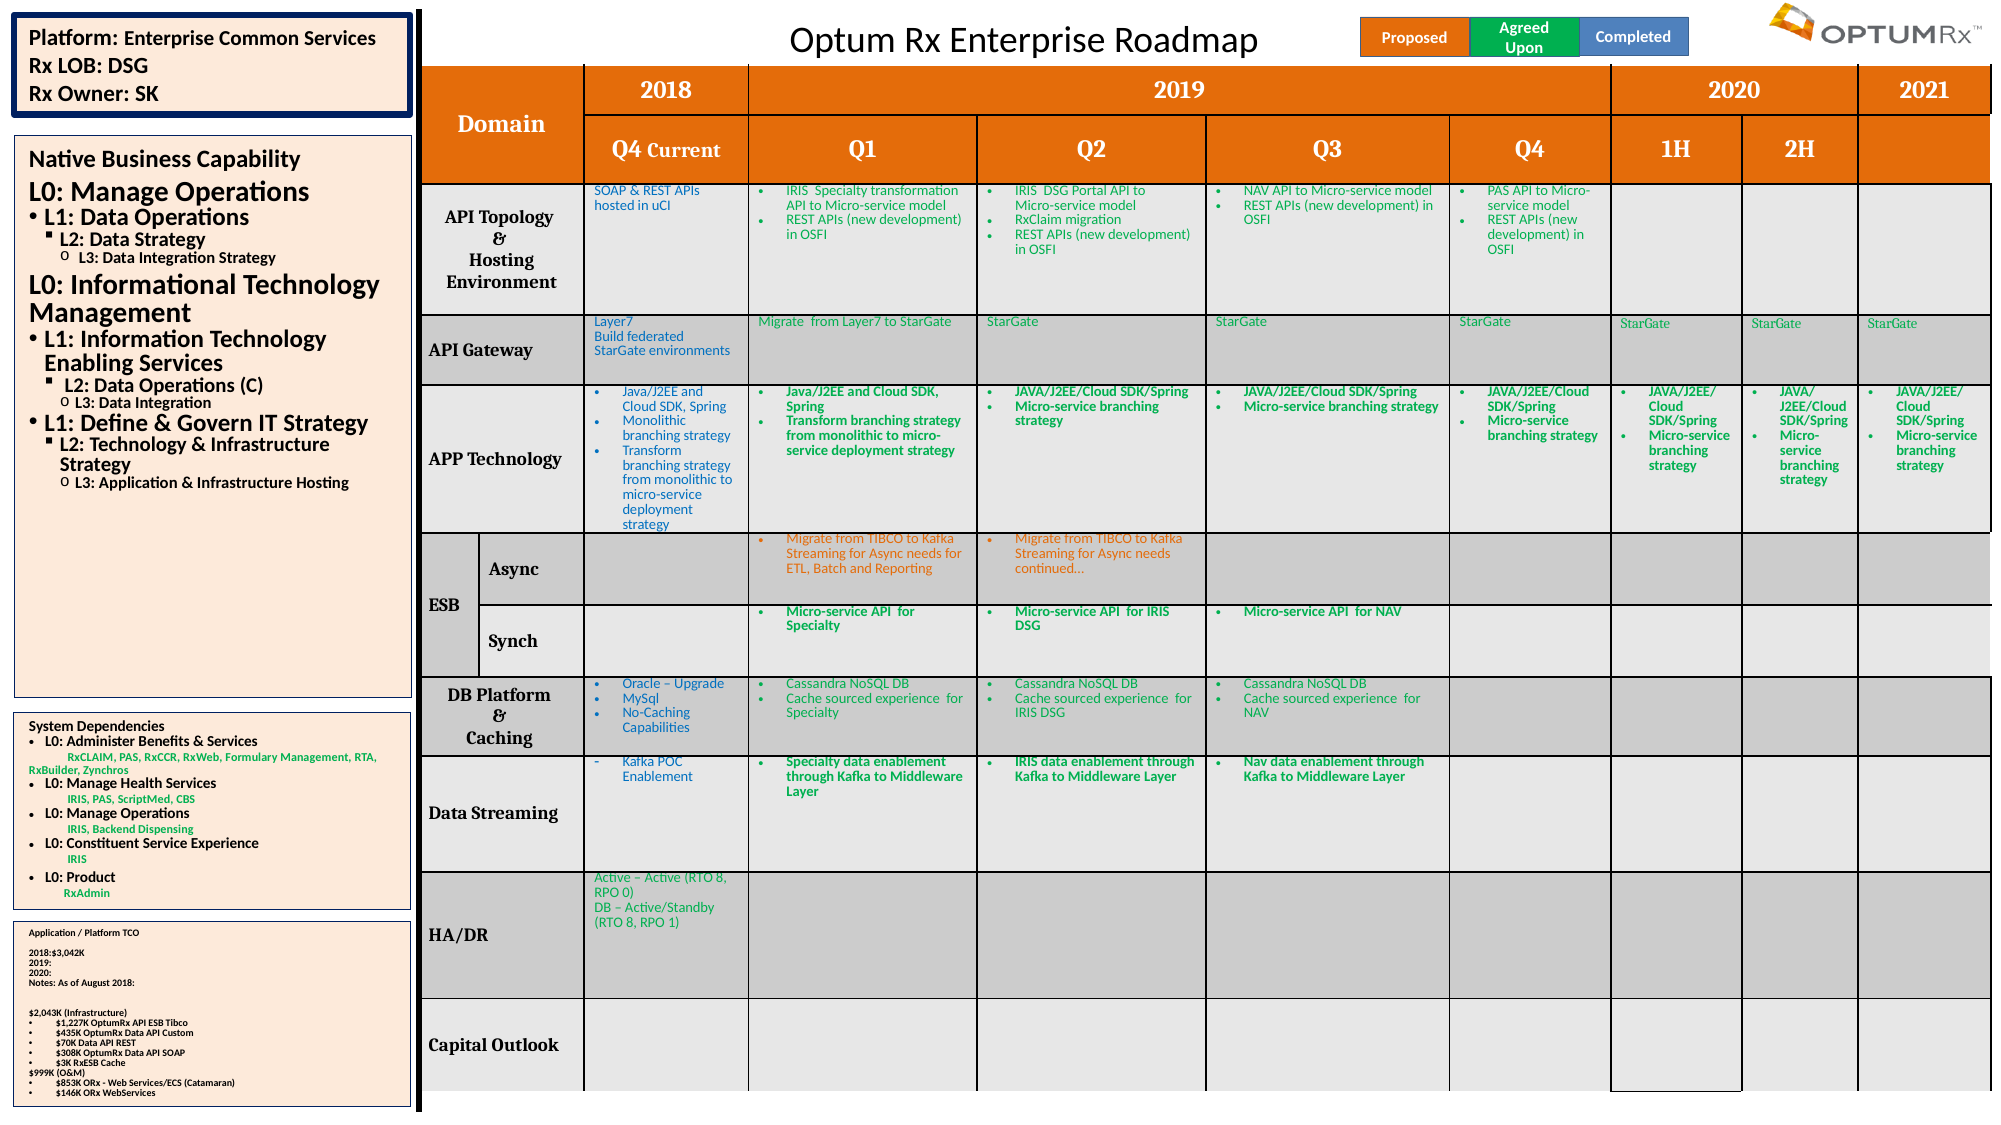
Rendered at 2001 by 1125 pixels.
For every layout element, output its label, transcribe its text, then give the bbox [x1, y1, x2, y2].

table_cell JAVA/J2EE/Cloud SDK/Spring Micro-service branching strategy [1743, 386, 1857, 532]
list Native Business Capability L0: Manage Operations L1: Data Operations L2: Data Strategy L3: Data Integration Strategy L0: Informational Technology Management L1: Information Technology Enabling Services L2: Data Operations (C) L3: Data Integration L1: Define & Govern IT Strategy L2: Technology & Infrastructure Strategy L3: Application & Infrastructure Hosting [14, 135, 412, 698]
table_cell [1743, 185, 1857, 314]
table_cell Java/J2EE and Cloud SDK, Spring Transform branching strategy from monolithic to micro-service deployment strategy [749, 386, 976, 532]
text_box System Dependencies L0: Administer Benefits & Services RxCLAIM, PAS, RxCCR, RxWeb, Formulary Management, RTA, RxBuilder, Zynchros L0: Manage Health Services IRIS, PAS, ScriptMed, CBS L0: Manage Operations IRIS, Backend Dispensing L0: Constituent Service Experience IRIS L0: Product RxAdmin [13, 712, 411, 910]
table_cell [1612, 678, 1741, 755]
table_cell [749, 999, 976, 1091]
table_cell JAVA/J2EE/Cloud SDK/Spring Micro-service branching strategy [1859, 386, 1990, 532]
table_cell APP Technology [423, 386, 583, 532]
table_cell Specialty data enablement through Kafka to Middleware Layer [749, 757, 976, 871]
table_cell [1859, 606, 1990, 676]
table_cell [1859, 999, 1990, 1091]
table_header 2018 [585, 66, 748, 114]
table_cell [1450, 534, 1610, 604]
table_cell [978, 999, 1205, 1091]
table_cell JAVA/J2EE/Cloud SDK/Spring Micro-service branching strategy [978, 386, 1205, 532]
table_cell Active – Active (RTO 8, RPO 0) DB – Active/Standby (RTO 8, RPO 1) [585, 873, 748, 998]
table_cell [1450, 873, 1610, 998]
picture [1767, 0, 1983, 44]
table_cell [1743, 534, 1857, 604]
table_cell [585, 534, 748, 604]
table_cell [1450, 999, 1610, 1091]
table_cell Micro-service API for NAV [1207, 606, 1449, 676]
table_cell Q2 [978, 116, 1205, 183]
table_cell Cassandra NoSQL DB Cache sourced experience for NAV [1207, 678, 1449, 755]
table_cell [1859, 534, 1990, 604]
table_cell Migrate from TIBCO to Kafka Streaming for Async needs continued… [978, 534, 1205, 604]
table_cell IRIS Specialty transformation API to Micro-service model REST APIs (new development) in OSFI [749, 185, 976, 314]
table_cell PAS API to Micro-service model REST APIs (new development) in OSFI [1450, 185, 1610, 314]
table_cell Nav data enablement through Kafka to Middleware Layer [1207, 757, 1449, 871]
table_cell [1743, 999, 1857, 1091]
table_cell [1207, 873, 1449, 998]
table_cell Micro-service API for Specialty [749, 606, 976, 676]
table_cell [585, 606, 748, 676]
table_cell Q4 [1450, 116, 1610, 183]
table_cell [1743, 757, 1857, 871]
table_cell [1612, 757, 1741, 871]
text_box Application / Platform TCO 2018:$3,042K 2019: 2020: Notes: As of August 2018: $2,043K (Infrastructure) $1,227K OptumRx API ESB Tibco $435K OptumRx Data API Custom $70K Data API REST $308K OptumRx Data API SOAP $3K RxESB Cache $999K (O&M) $853K ORx - Web Services/ECS (Catamaran) $146K ORx WebServices [13, 921, 411, 1107]
table_cell SOAP & REST APIs hosted in uCI [585, 185, 748, 314]
table_cell [1743, 873, 1857, 998]
table_cell Migrate from Layer7 to StarGate [749, 316, 976, 384]
table_cell [1207, 999, 1449, 1091]
table_header 2020 [1612, 66, 1857, 114]
table_cell [1450, 757, 1610, 871]
table_cell [1612, 606, 1741, 676]
table_cell Data Streaming [423, 757, 583, 871]
table_cell Oracle – Upgrade MySql No-Caching Capabilities [585, 678, 748, 755]
table_cell StarGate [1859, 316, 1990, 384]
table_cell API Topology & Hosting Environment [423, 185, 583, 314]
table_cell Synch [480, 606, 583, 676]
table_cell StarGate [1612, 316, 1741, 384]
table_cell JAVA/J2EE/Cloud SDK/Spring Micro-service branching strategy [1612, 386, 1741, 532]
table_cell JAVA/J2EE/Cloud SDK/Spring Micro-service branching strategy [1450, 386, 1610, 532]
table_cell StarGate [1207, 316, 1449, 384]
table_cell Micro-service API for IRIS DSG [978, 606, 1205, 676]
table_cell [1612, 534, 1741, 604]
table_cell [1612, 185, 1741, 314]
table_cell StarGate [978, 316, 1205, 384]
table_cell StarGate [1743, 316, 1857, 384]
table_cell API Gateway [423, 316, 583, 384]
table_cell Cassandra NoSQL DB Cache sourced experience for IRIS DSG [978, 678, 1205, 755]
table_cell [1743, 606, 1857, 676]
table_cell [1859, 873, 1990, 998]
table_cell HA/DR [423, 873, 583, 998]
table_cell Async [480, 534, 583, 604]
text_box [1360, 16, 1689, 57]
table_cell 1H [1612, 116, 1741, 183]
table_cell StarGate [1450, 316, 1610, 384]
table_cell [1859, 185, 1990, 314]
table_cell JAVA/J2EE/Cloud SDK/Spring Micro-service branching strategy [1207, 386, 1449, 532]
table_cell 2H [1743, 116, 1857, 183]
table_cell Cassandra NoSQL DB Cache sourced experience for Specialty [749, 678, 976, 755]
table_cell [1612, 999, 1741, 1091]
table_header Domain [423, 66, 583, 183]
table_cell Layer7 Build federated StarGate environments [585, 316, 748, 384]
table_cell [1612, 873, 1741, 998]
table_cell Q3 [1207, 116, 1449, 183]
table_cell NAV API to Micro-service model REST APIs (new development) in OSFI [1207, 185, 1449, 314]
table_cell Kafka POC Enablement [585, 757, 748, 871]
text_box Optum Rx Enterprise Roadmap [774, 7, 1525, 68]
table_cell IRIS data enablement through Kafka to Middleware Layer [978, 757, 1205, 871]
table_cell Java/J2EE and Cloud SDK, Spring Monolithic branching strategy Transform branching strategy from monolithic to micro-service deployment strategy [585, 386, 748, 532]
table_cell [585, 999, 748, 1091]
table_cell ESB [423, 534, 478, 676]
table_cell IRIS DSG Portal API to Micro-service model RxClaim migration REST APIs (new development) in OSFI [978, 185, 1205, 314]
table_cell Q4 Current [585, 116, 748, 183]
table_cell [1859, 116, 1990, 183]
table_cell [978, 873, 1205, 998]
table_cell [1207, 534, 1449, 604]
table_cell [1450, 678, 1610, 755]
title Platform: Enterprise Common Services Rx LOB: DSG Rx Owner: SK [14, 14, 411, 115]
table_header 2019 [749, 66, 1610, 114]
table_cell Migrate from TIBCO to Kafka Streaming for Async needs for ETL, Batch and Reporting [749, 534, 976, 604]
table_cell Capital Outlook [423, 999, 583, 1091]
table_cell DB Platform & Caching [423, 678, 583, 755]
table_cell [749, 873, 976, 998]
table_cell Q1 [749, 116, 976, 183]
table_header 2021 [1859, 66, 1990, 114]
table_cell [1859, 757, 1990, 871]
table_cell [1743, 678, 1857, 755]
table_cell [1450, 606, 1610, 676]
table_cell [1859, 678, 1990, 755]
